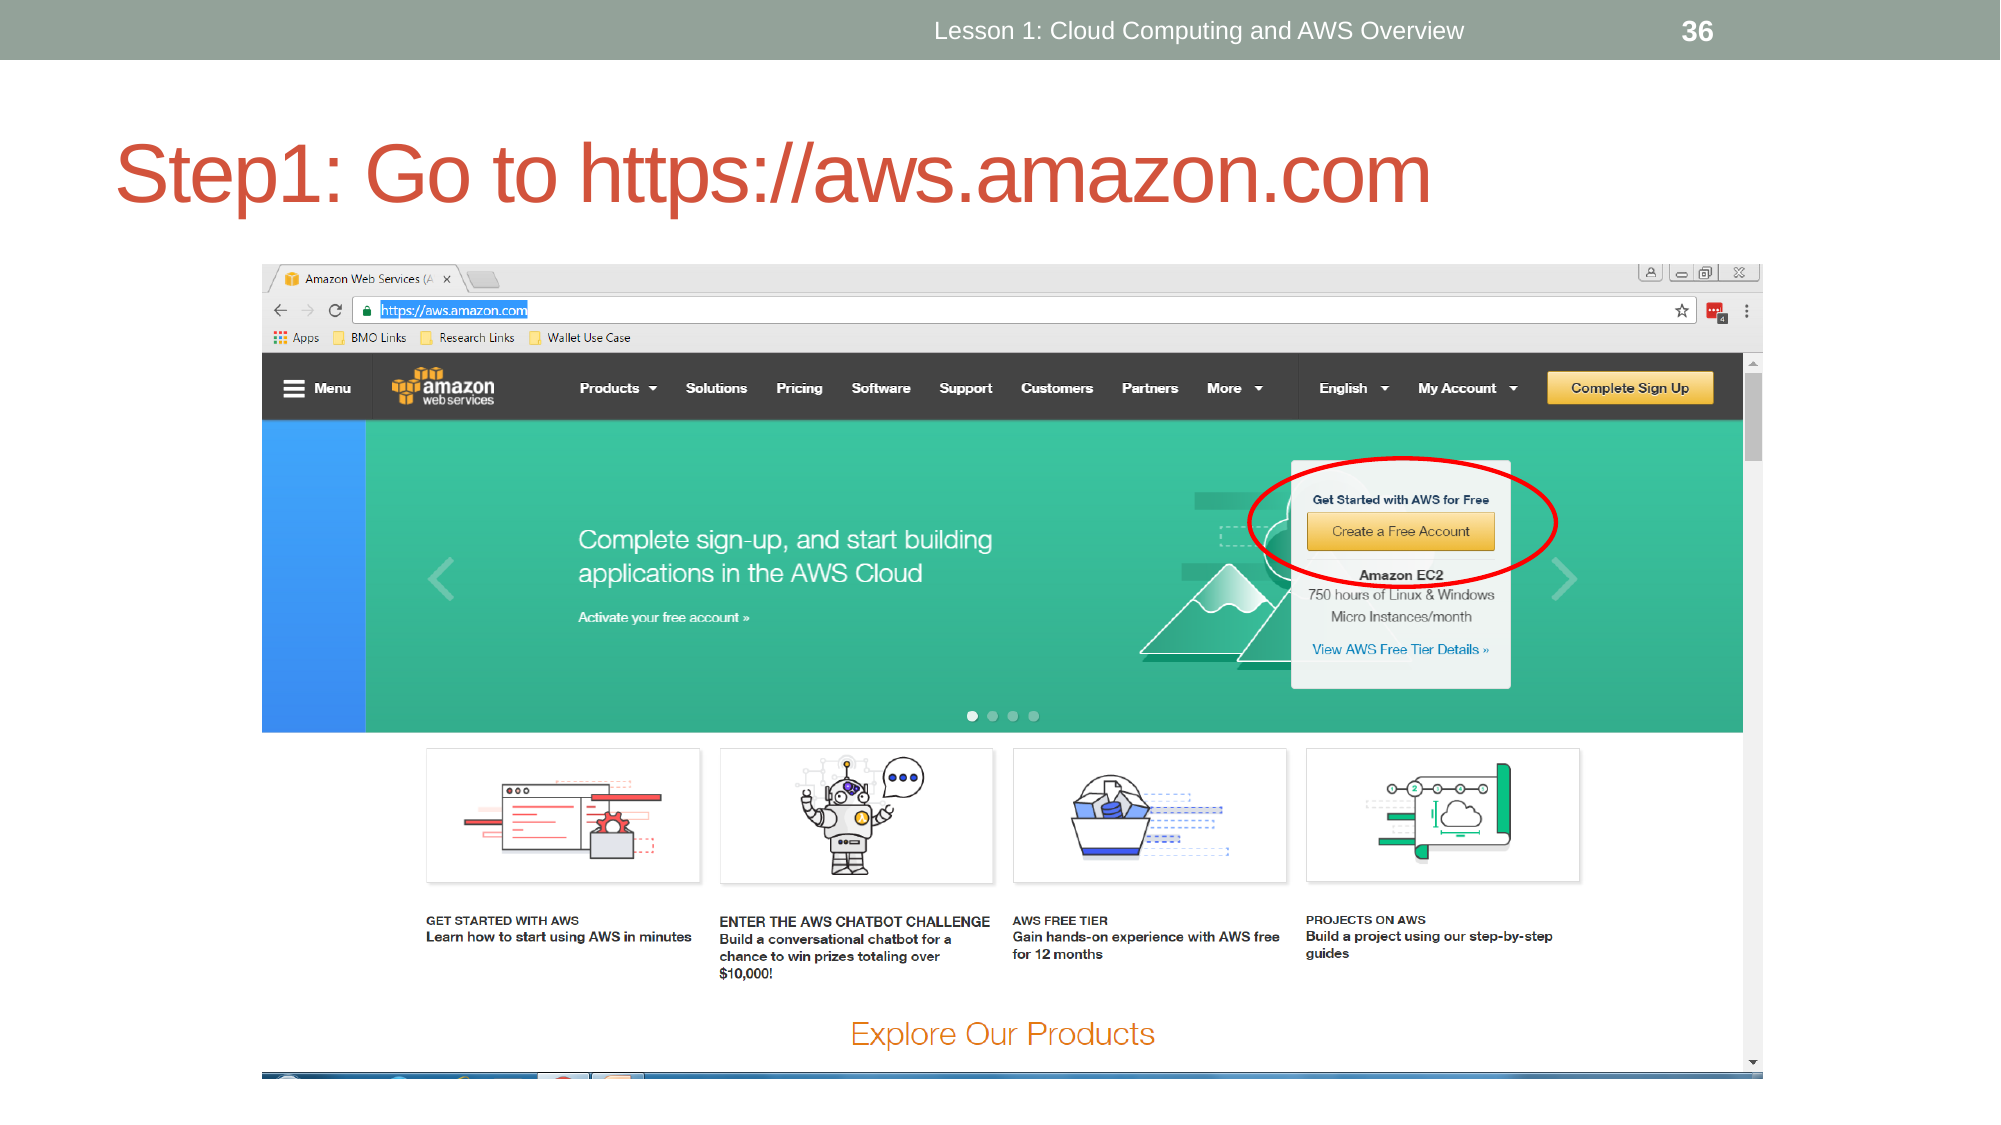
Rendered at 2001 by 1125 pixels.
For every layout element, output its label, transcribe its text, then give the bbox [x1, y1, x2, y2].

slide_number 36 [1666, 3, 1900, 57]
title Step1: Go to https://aws.amazon.com [99, 87, 1900, 250]
footer Lesson 1: Cloud Computing and AWS Overview [750, 3, 1650, 57]
picture [261, 264, 1763, 1079]
